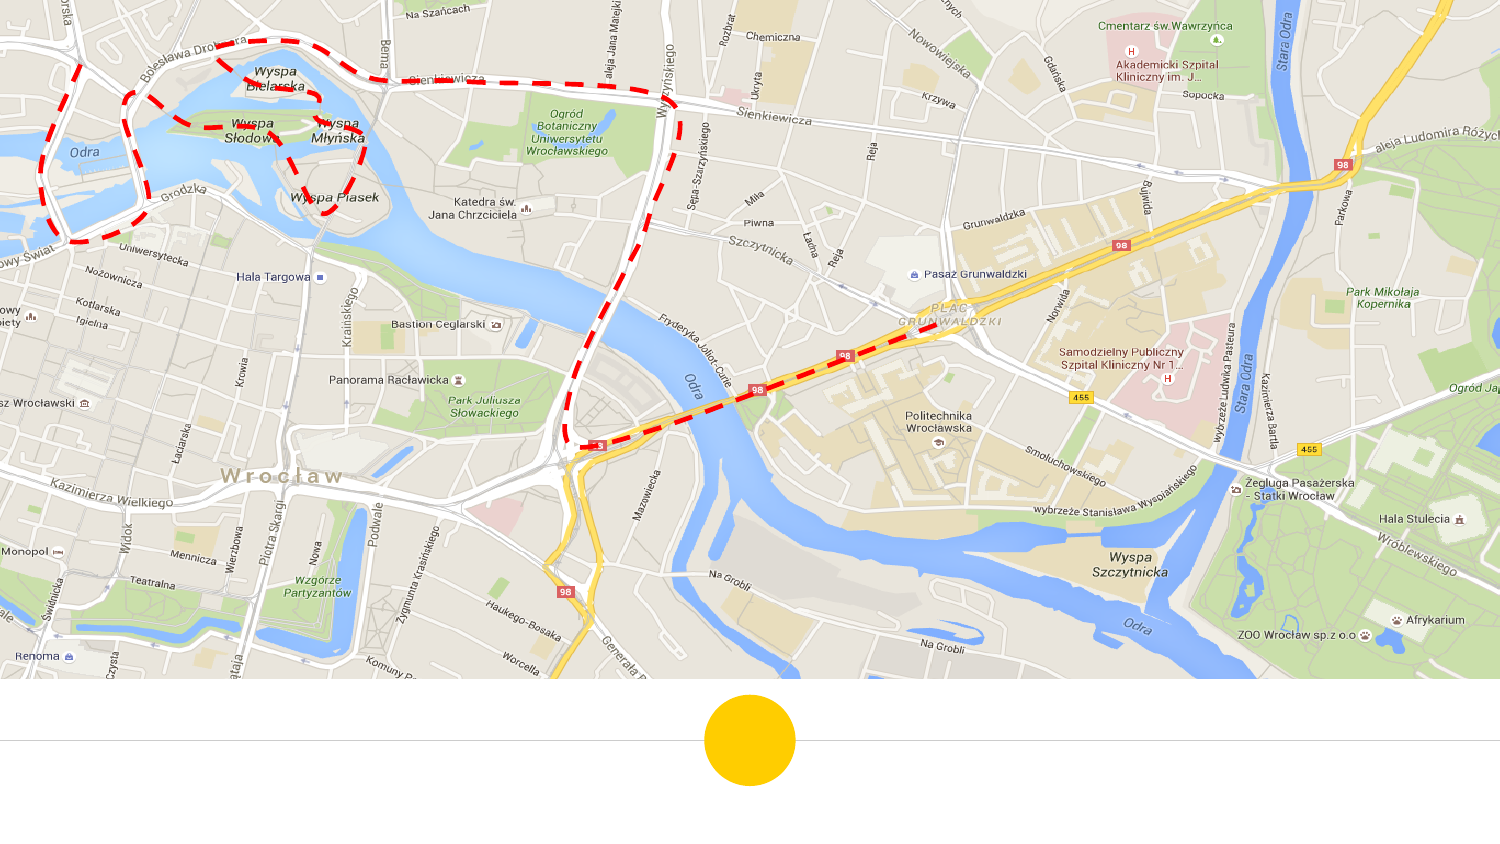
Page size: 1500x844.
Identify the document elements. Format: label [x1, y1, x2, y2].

picture [0, 0, 1500, 679]
